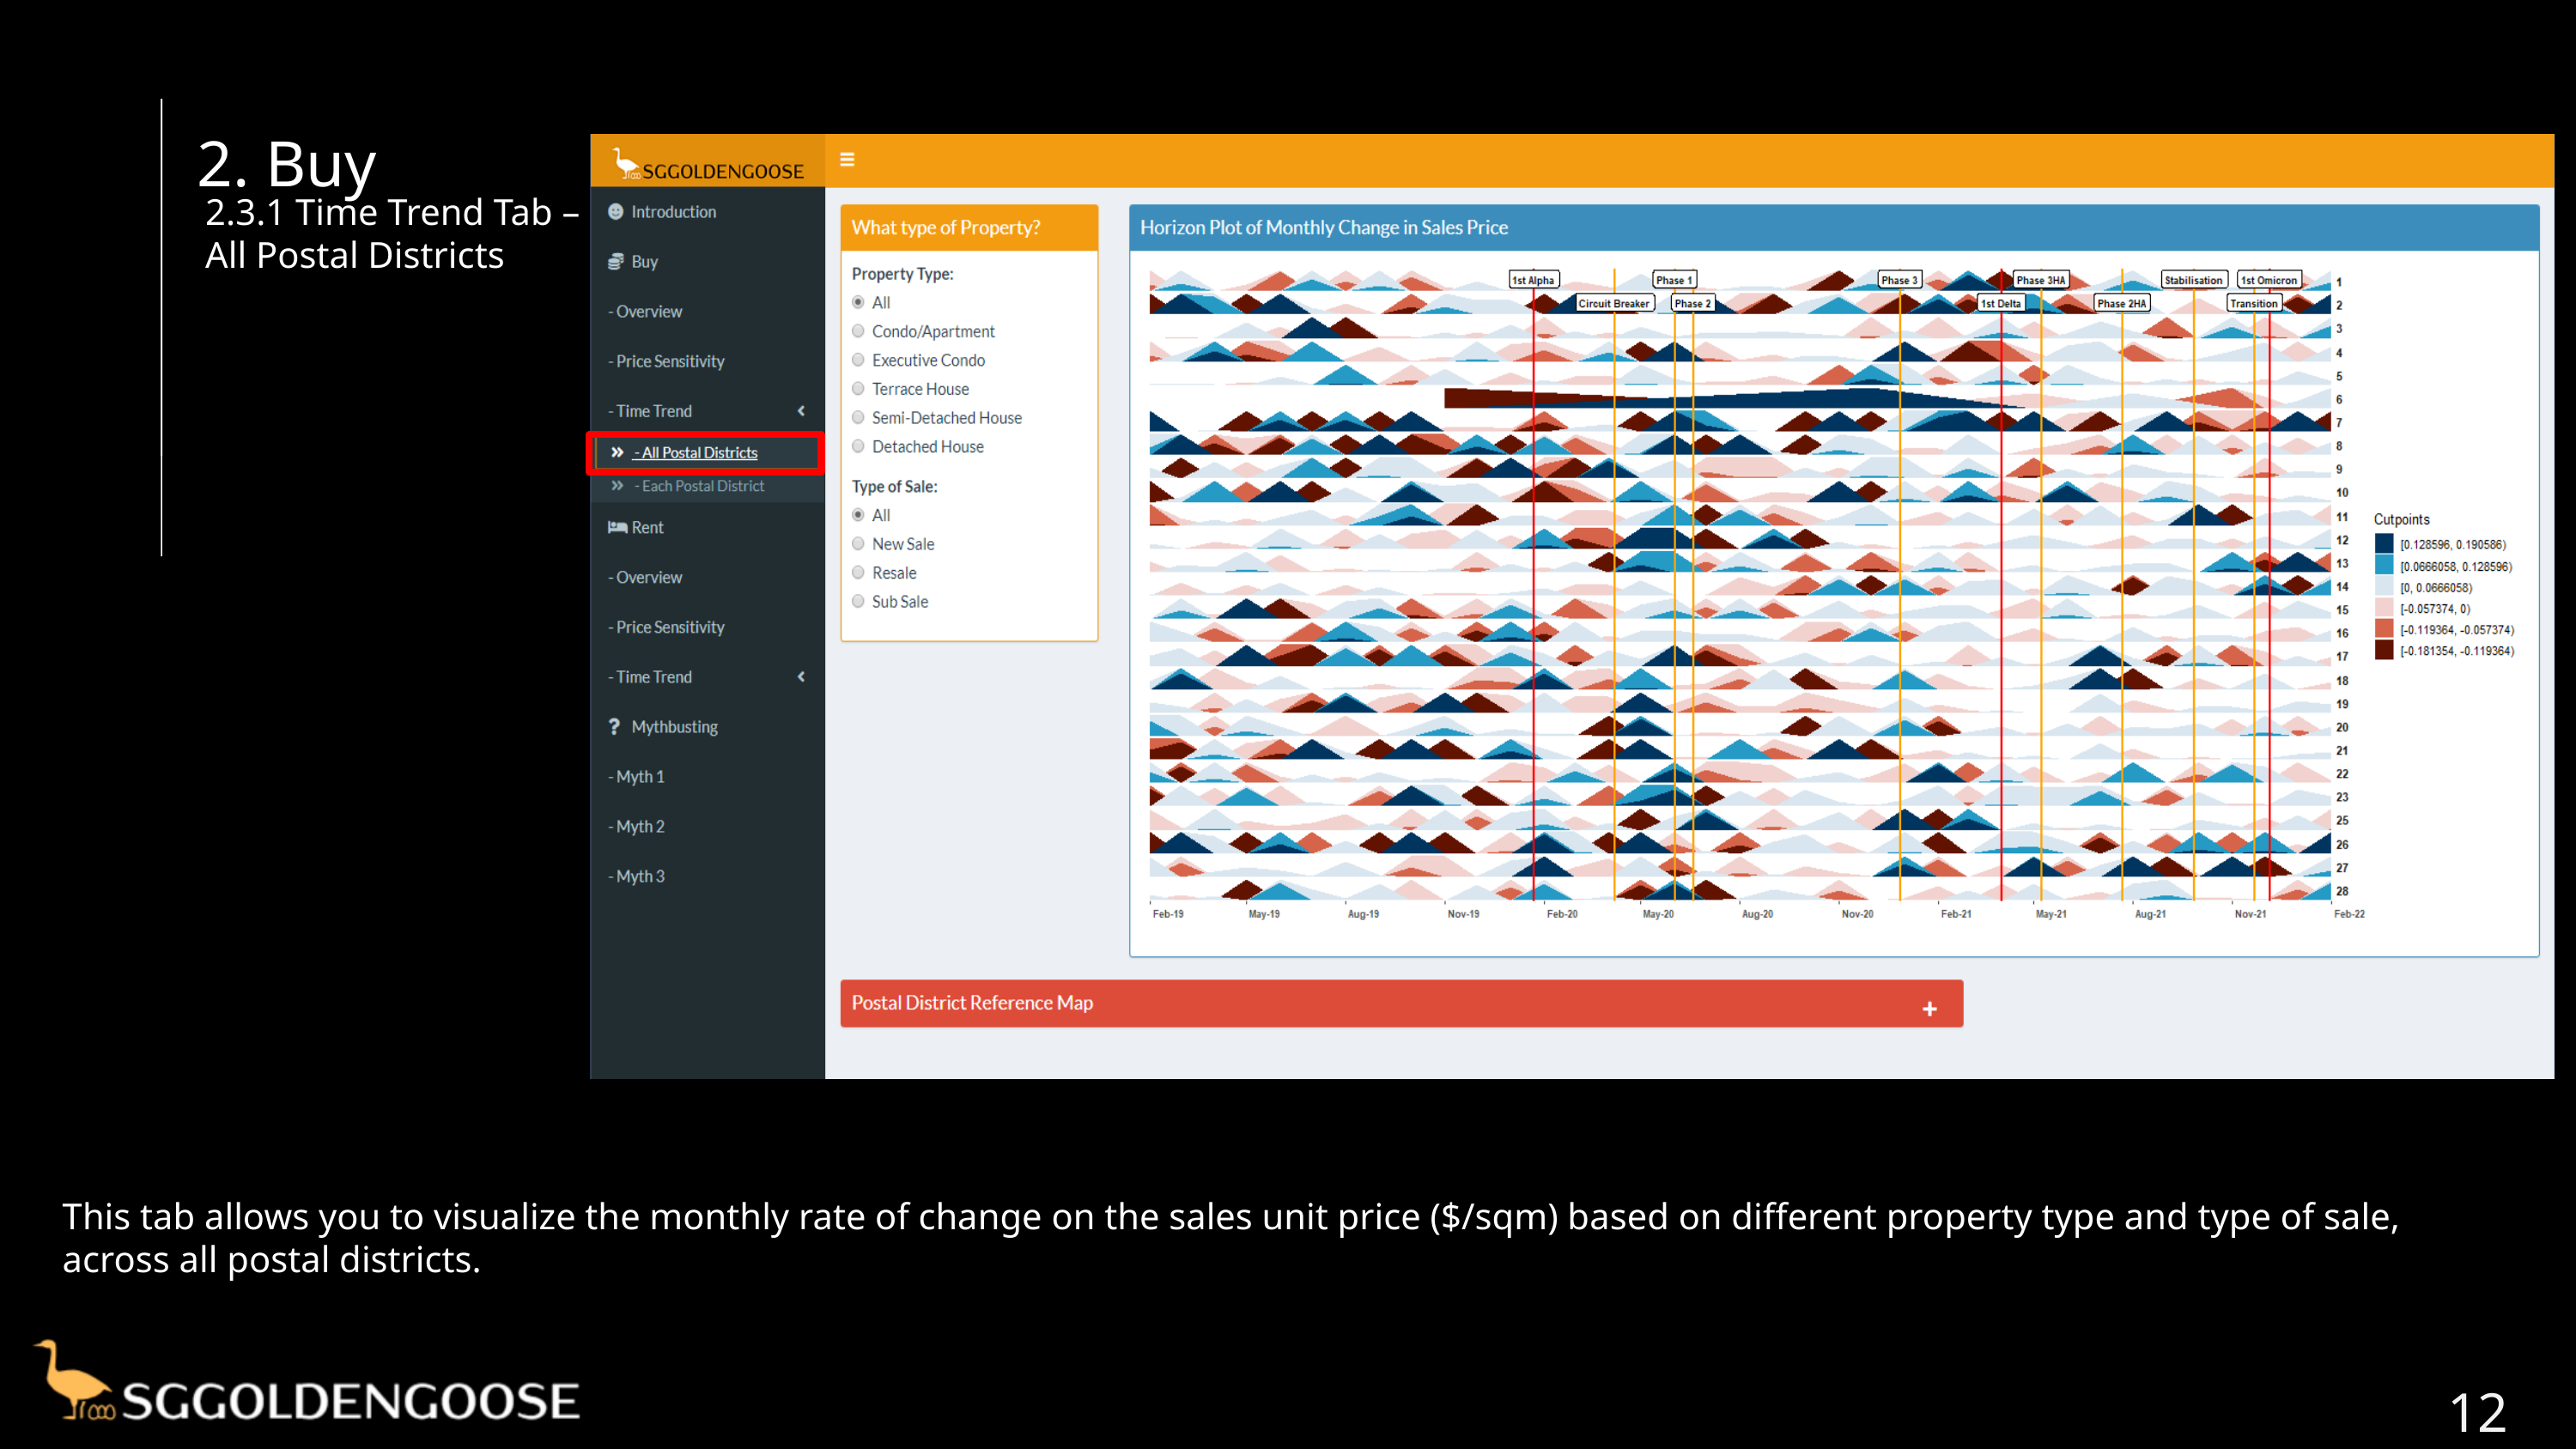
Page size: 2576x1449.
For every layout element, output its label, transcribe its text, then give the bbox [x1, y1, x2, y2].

picture [590, 133, 2555, 1079]
picture [21, 1321, 591, 1435]
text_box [161, 98, 860, 457]
text_box 12 [2446, 1271, 2523, 1444]
text_box This tab allows you to visualize the monthly rate of change on the sales unit price ($/sqm) based on different property type and type of sale, across all postal districts. [62, 1193, 2514, 1280]
